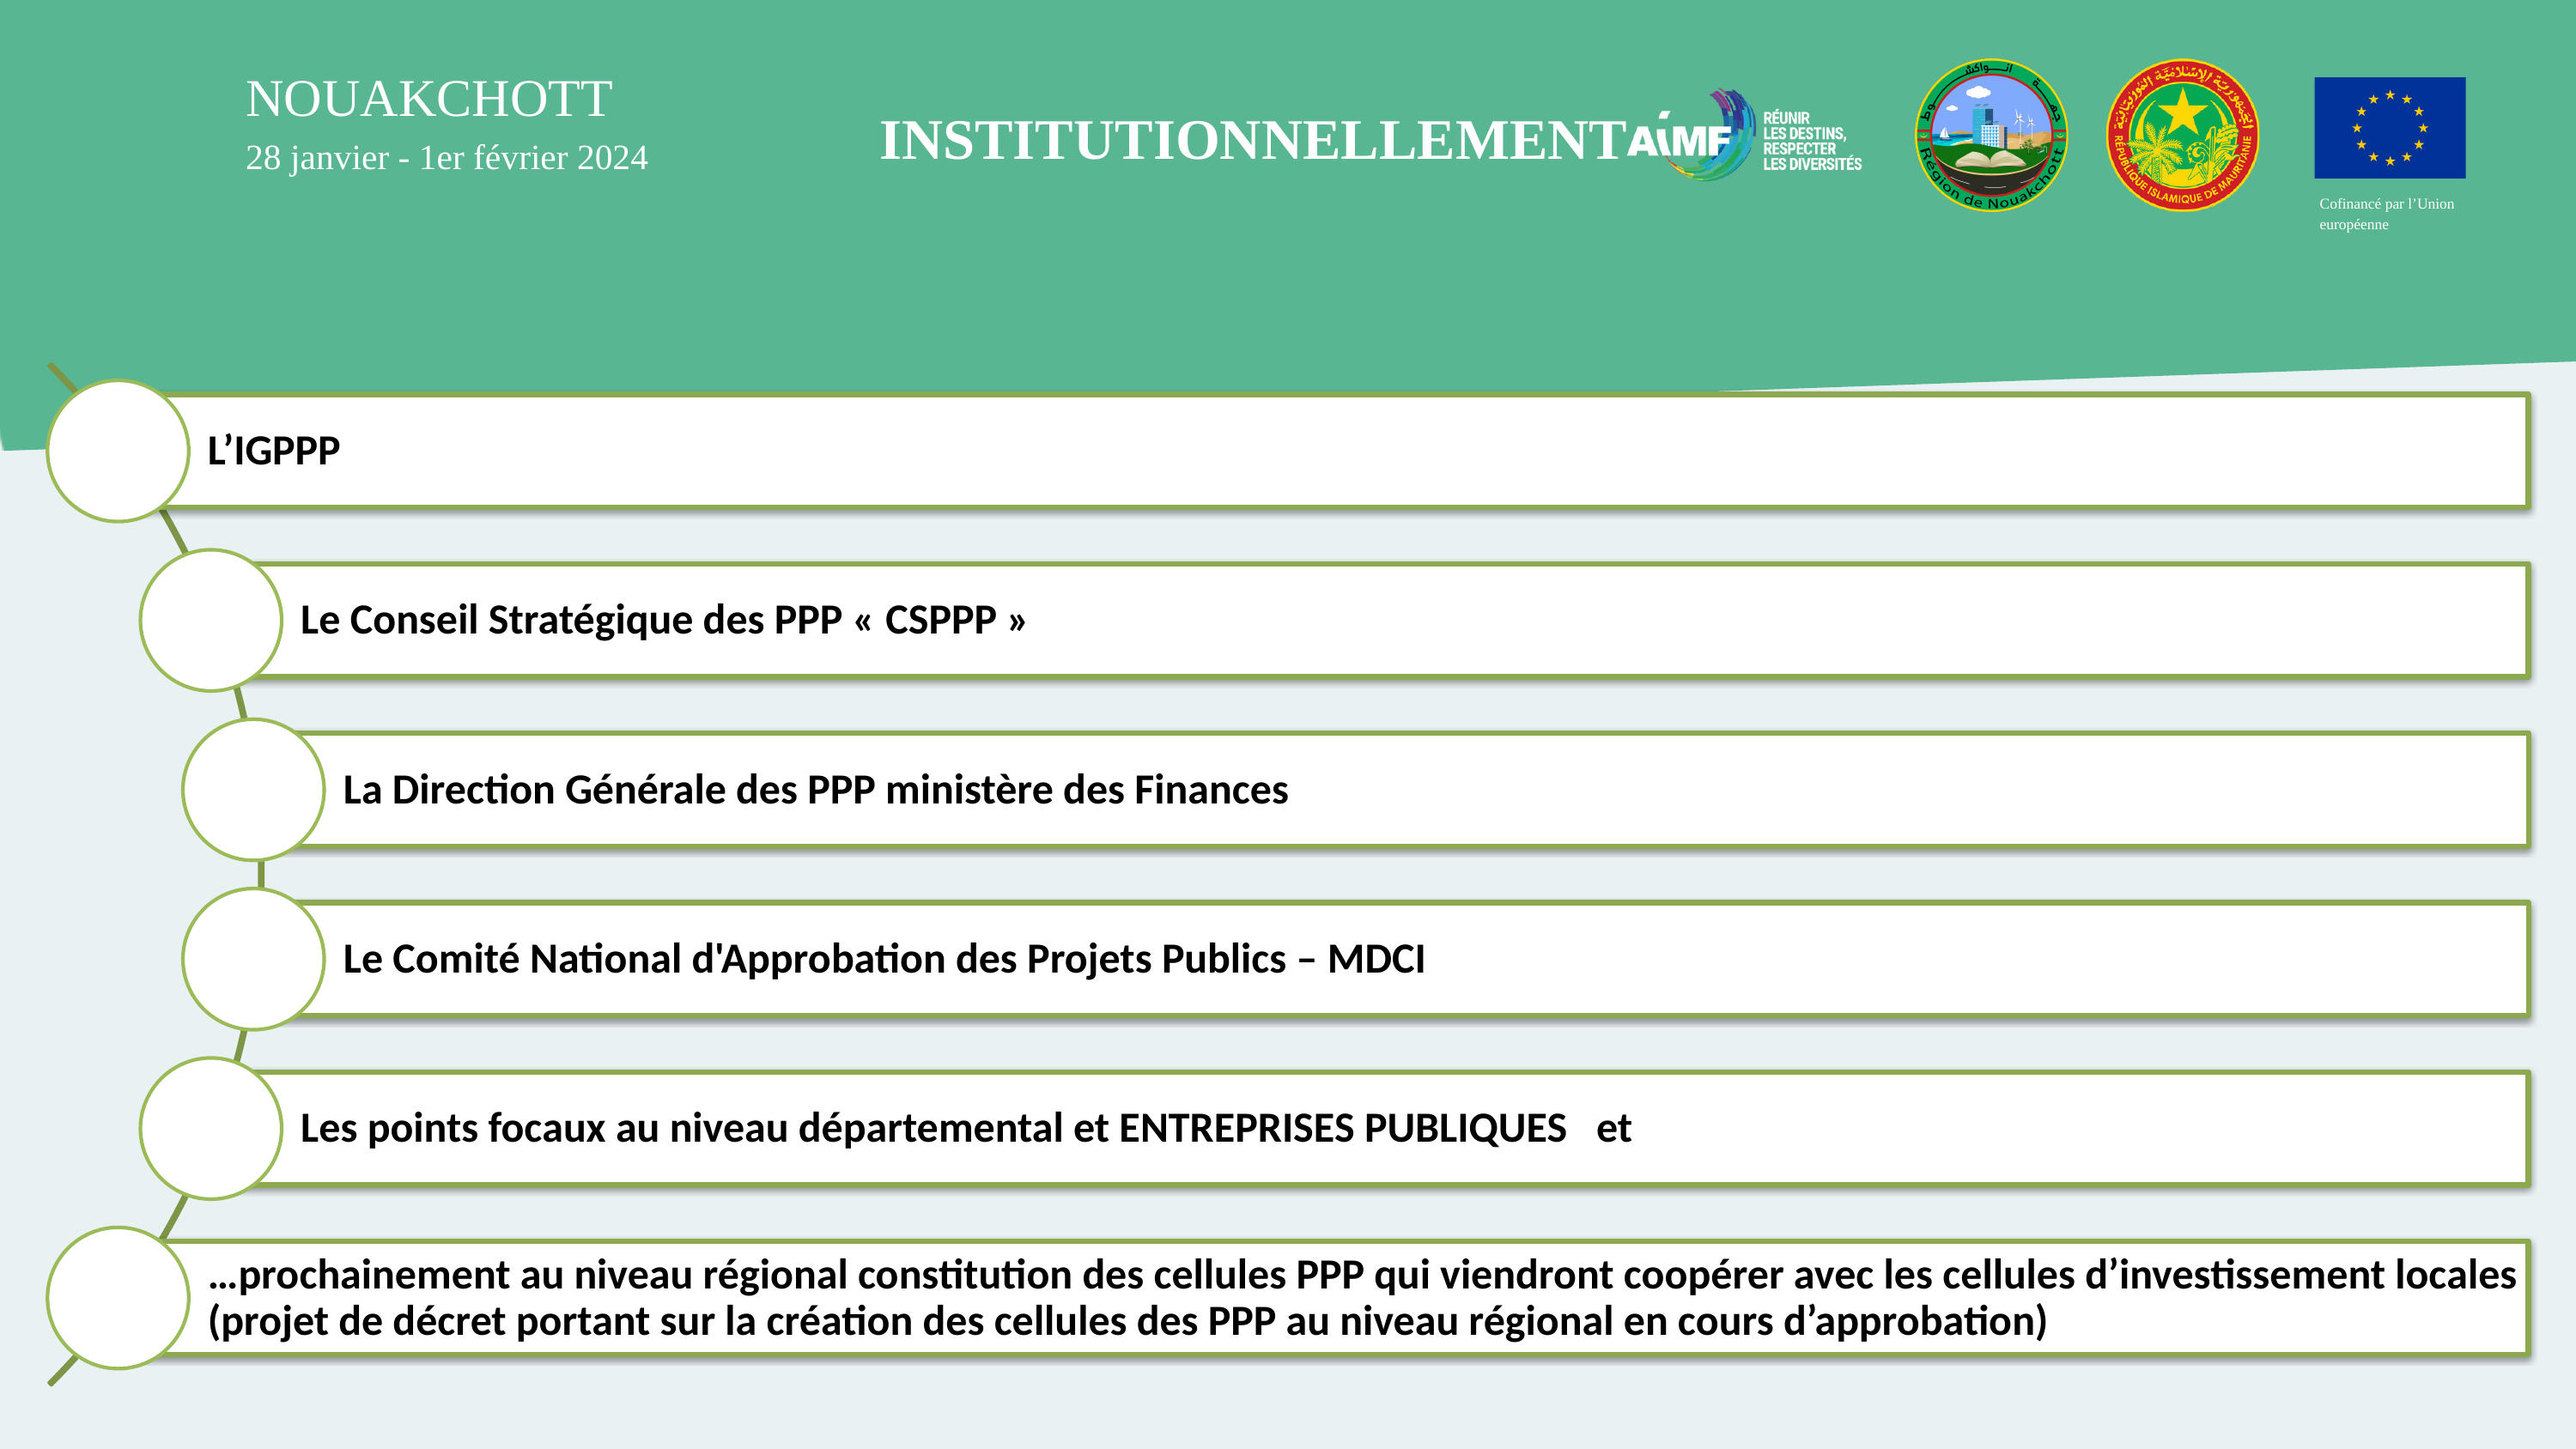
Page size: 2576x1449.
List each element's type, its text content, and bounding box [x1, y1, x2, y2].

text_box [246, 52, 788, 178]
text_box [0, 0, 2576, 452]
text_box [32, 337, 2544, 1412]
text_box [1608, 58, 2475, 234]
text_box INSTITUTIONNELLEMENT [792, 95, 1604, 178]
